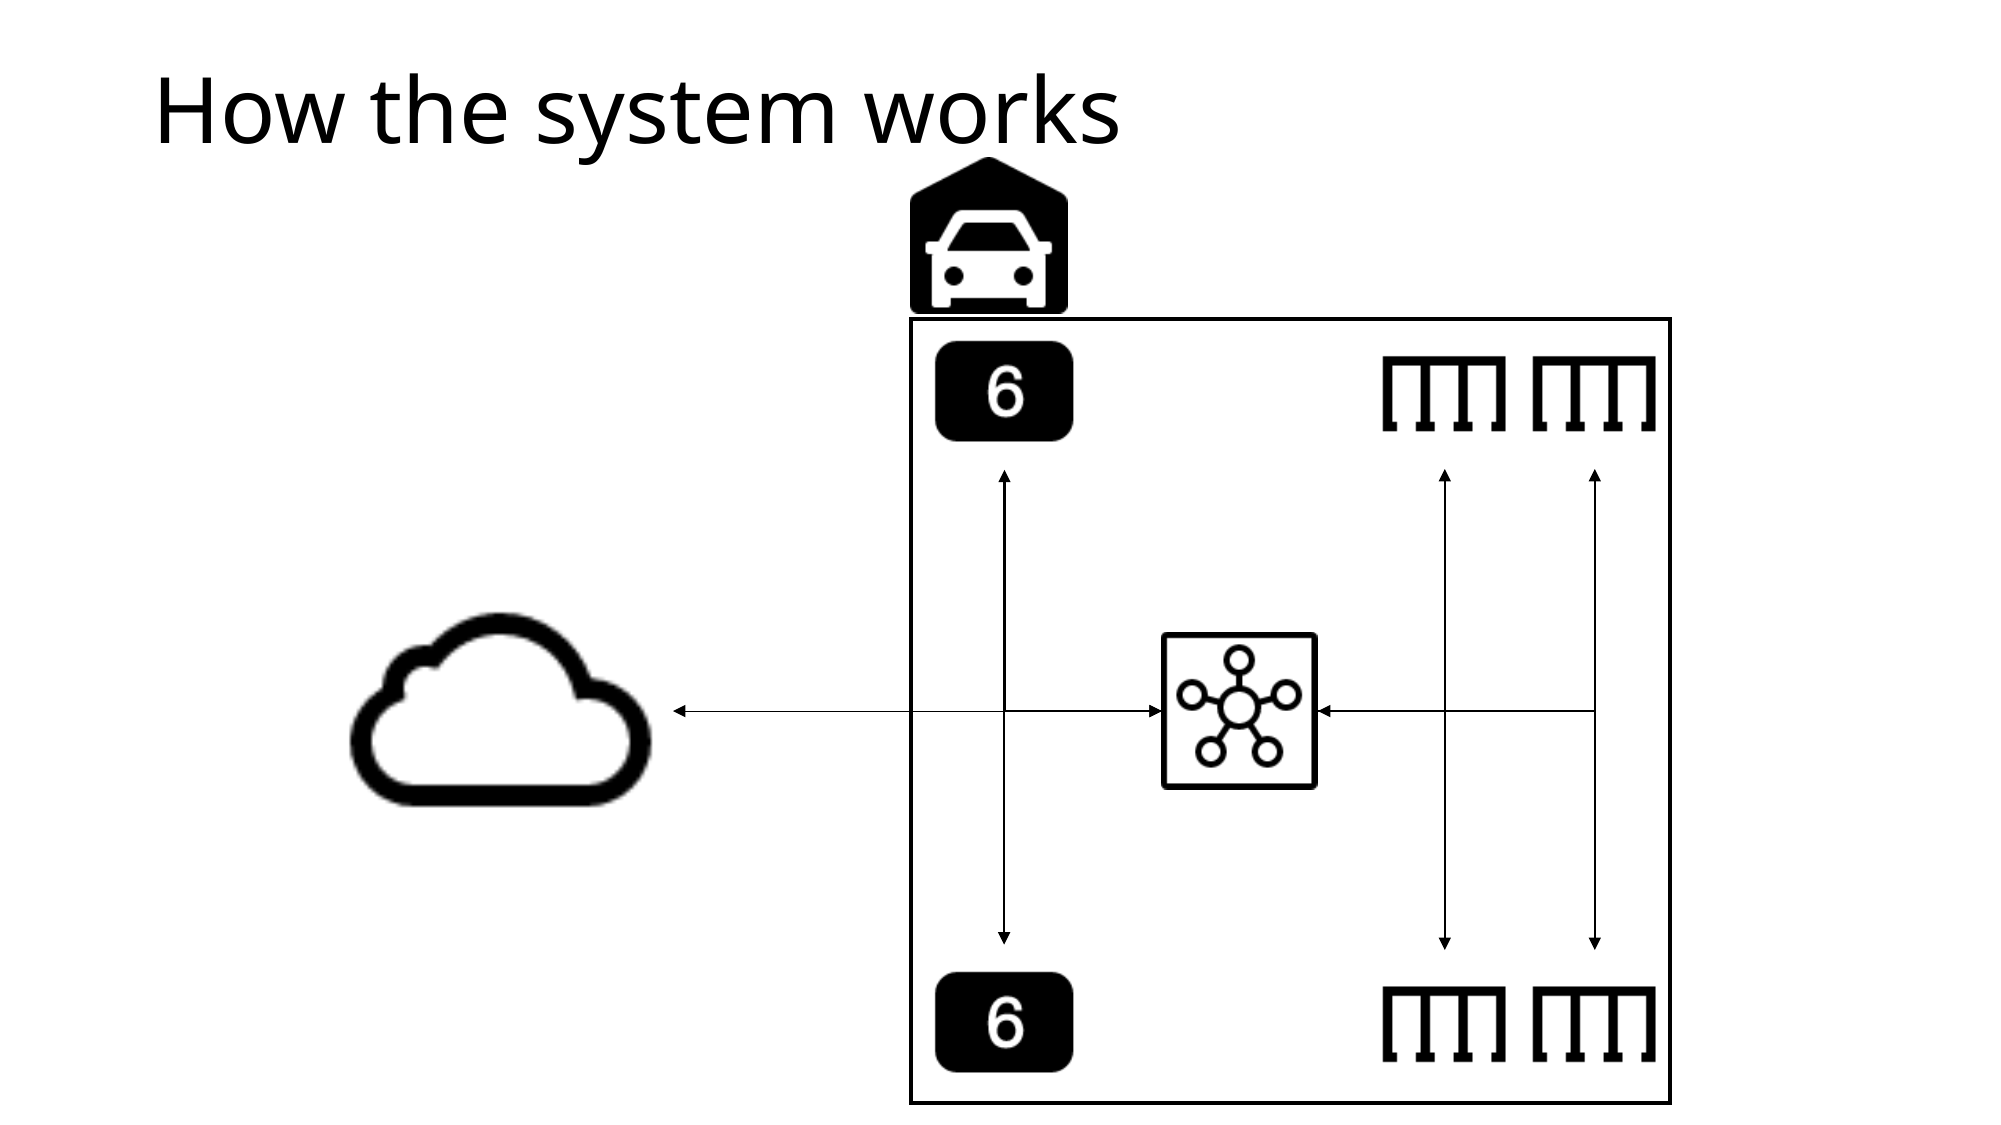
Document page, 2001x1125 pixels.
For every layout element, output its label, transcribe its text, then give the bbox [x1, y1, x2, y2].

title How the system works [137, 59, 1863, 278]
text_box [330, 157, 1670, 1104]
